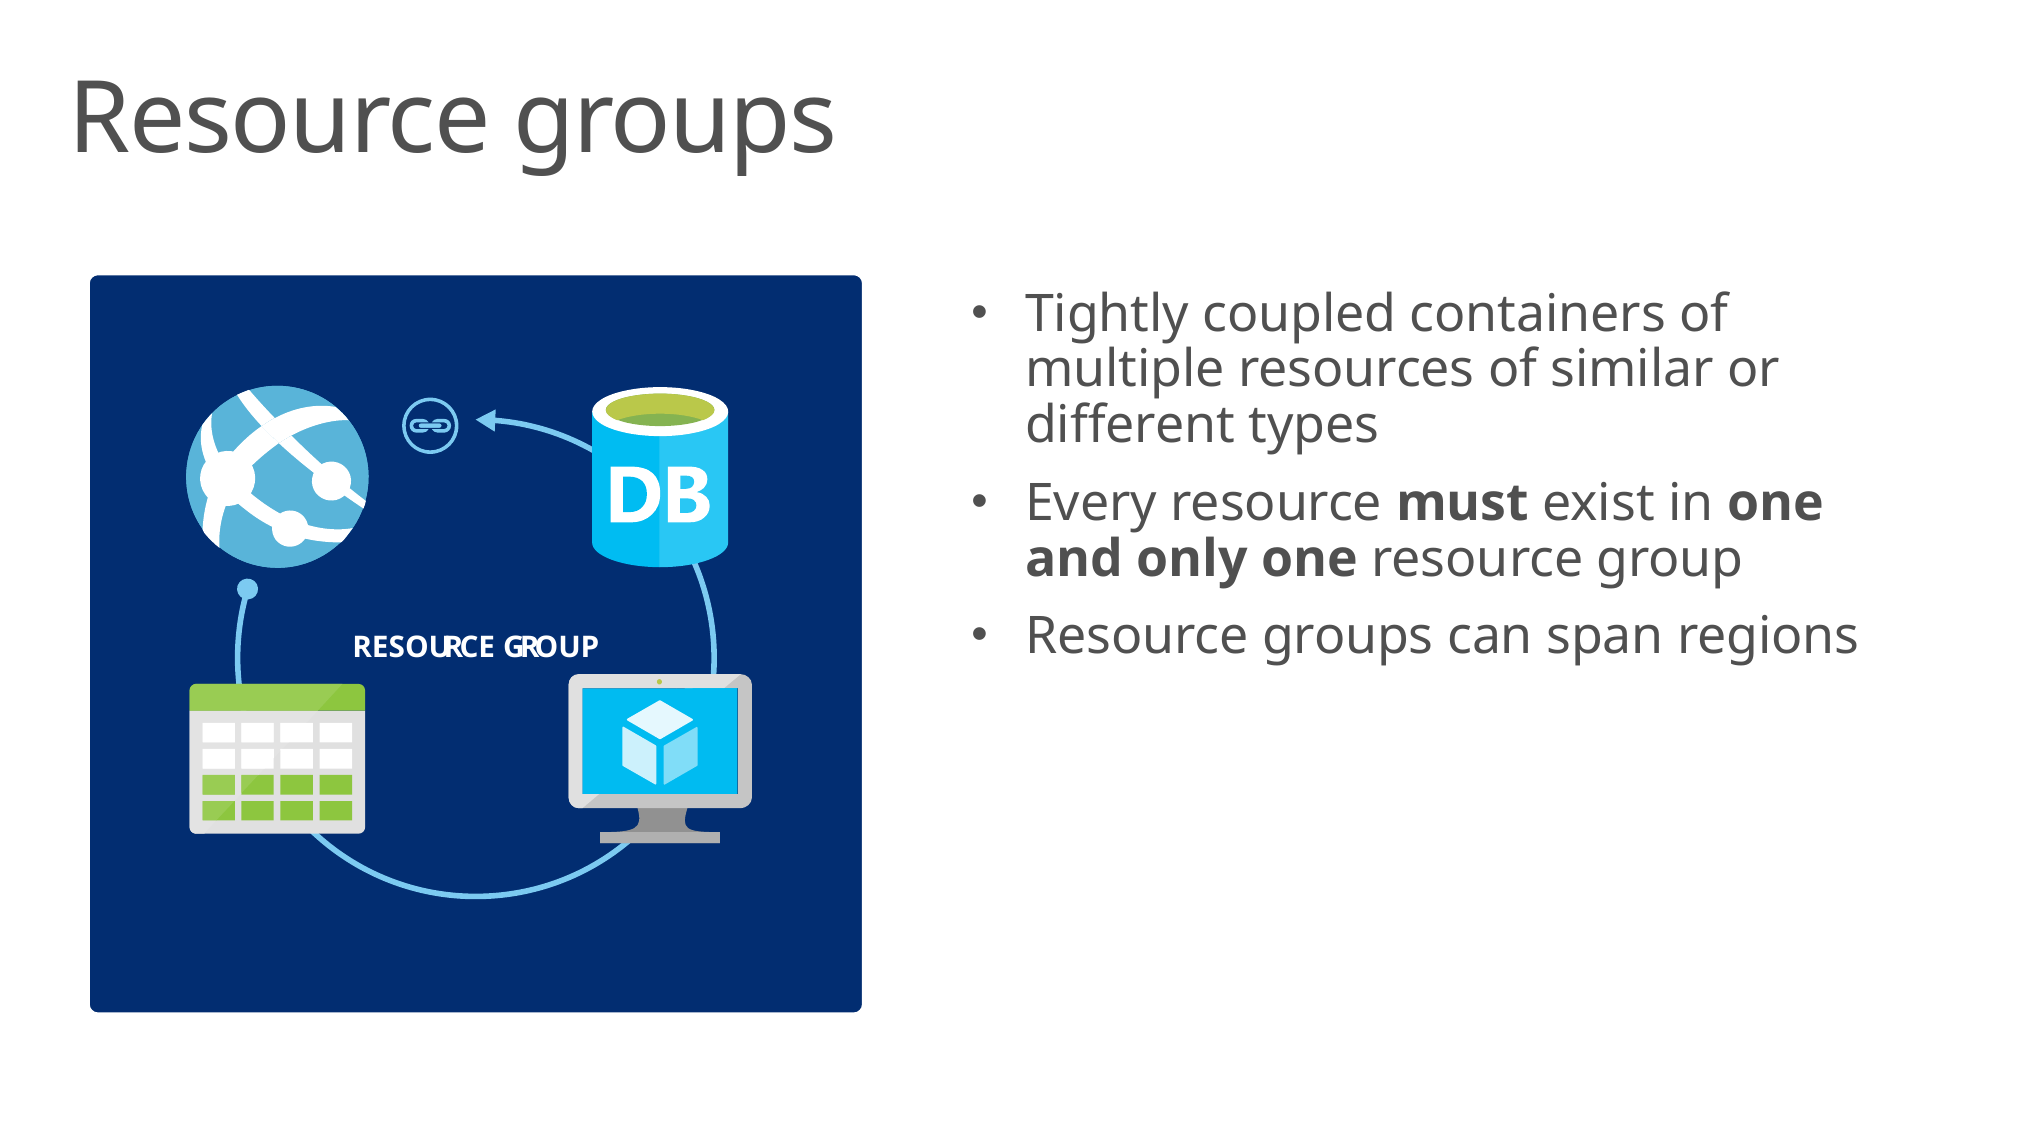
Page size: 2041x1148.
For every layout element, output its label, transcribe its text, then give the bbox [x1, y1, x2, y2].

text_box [86, 271, 866, 1017]
subtitle Tightly coupled containers of multiple resources of similar or different types Every resource must exist in one and only one resource group Resource groups can span regions [947, 271, 1933, 684]
text_box Resource groups [45, 44, 1996, 195]
